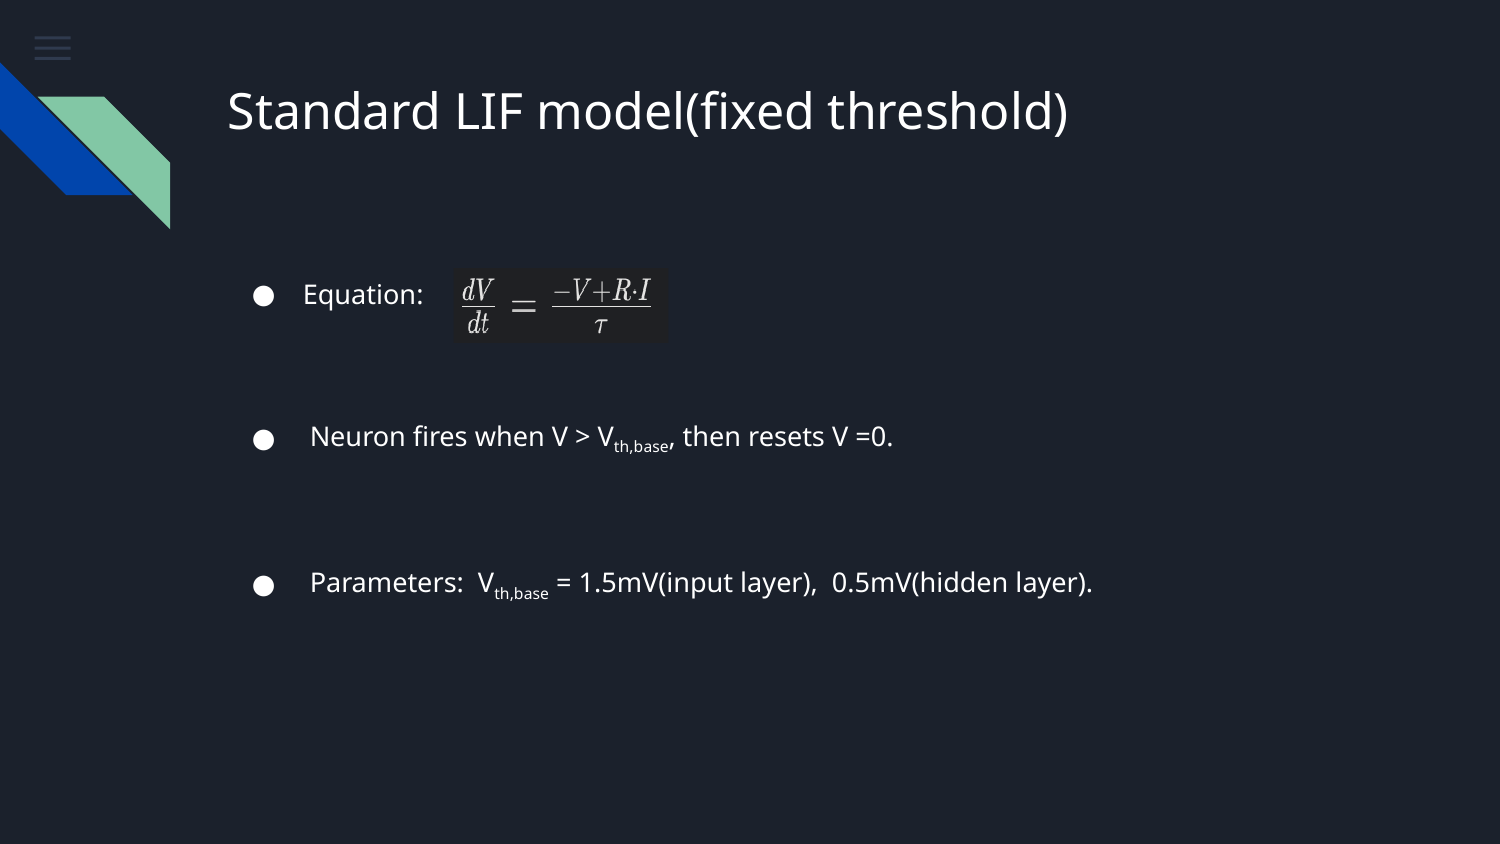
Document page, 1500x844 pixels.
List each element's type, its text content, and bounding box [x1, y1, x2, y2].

title Standard LIF model(fixed threshold) [212, 64, 1368, 215]
list Equation: Neuron fires when V > Vth,base, then resets V =0. Parameters: Vth,base = 1.5mV(input layer), 0.5mV(hidden layer). [212, 257, 1368, 735]
picture [453, 268, 669, 343]
